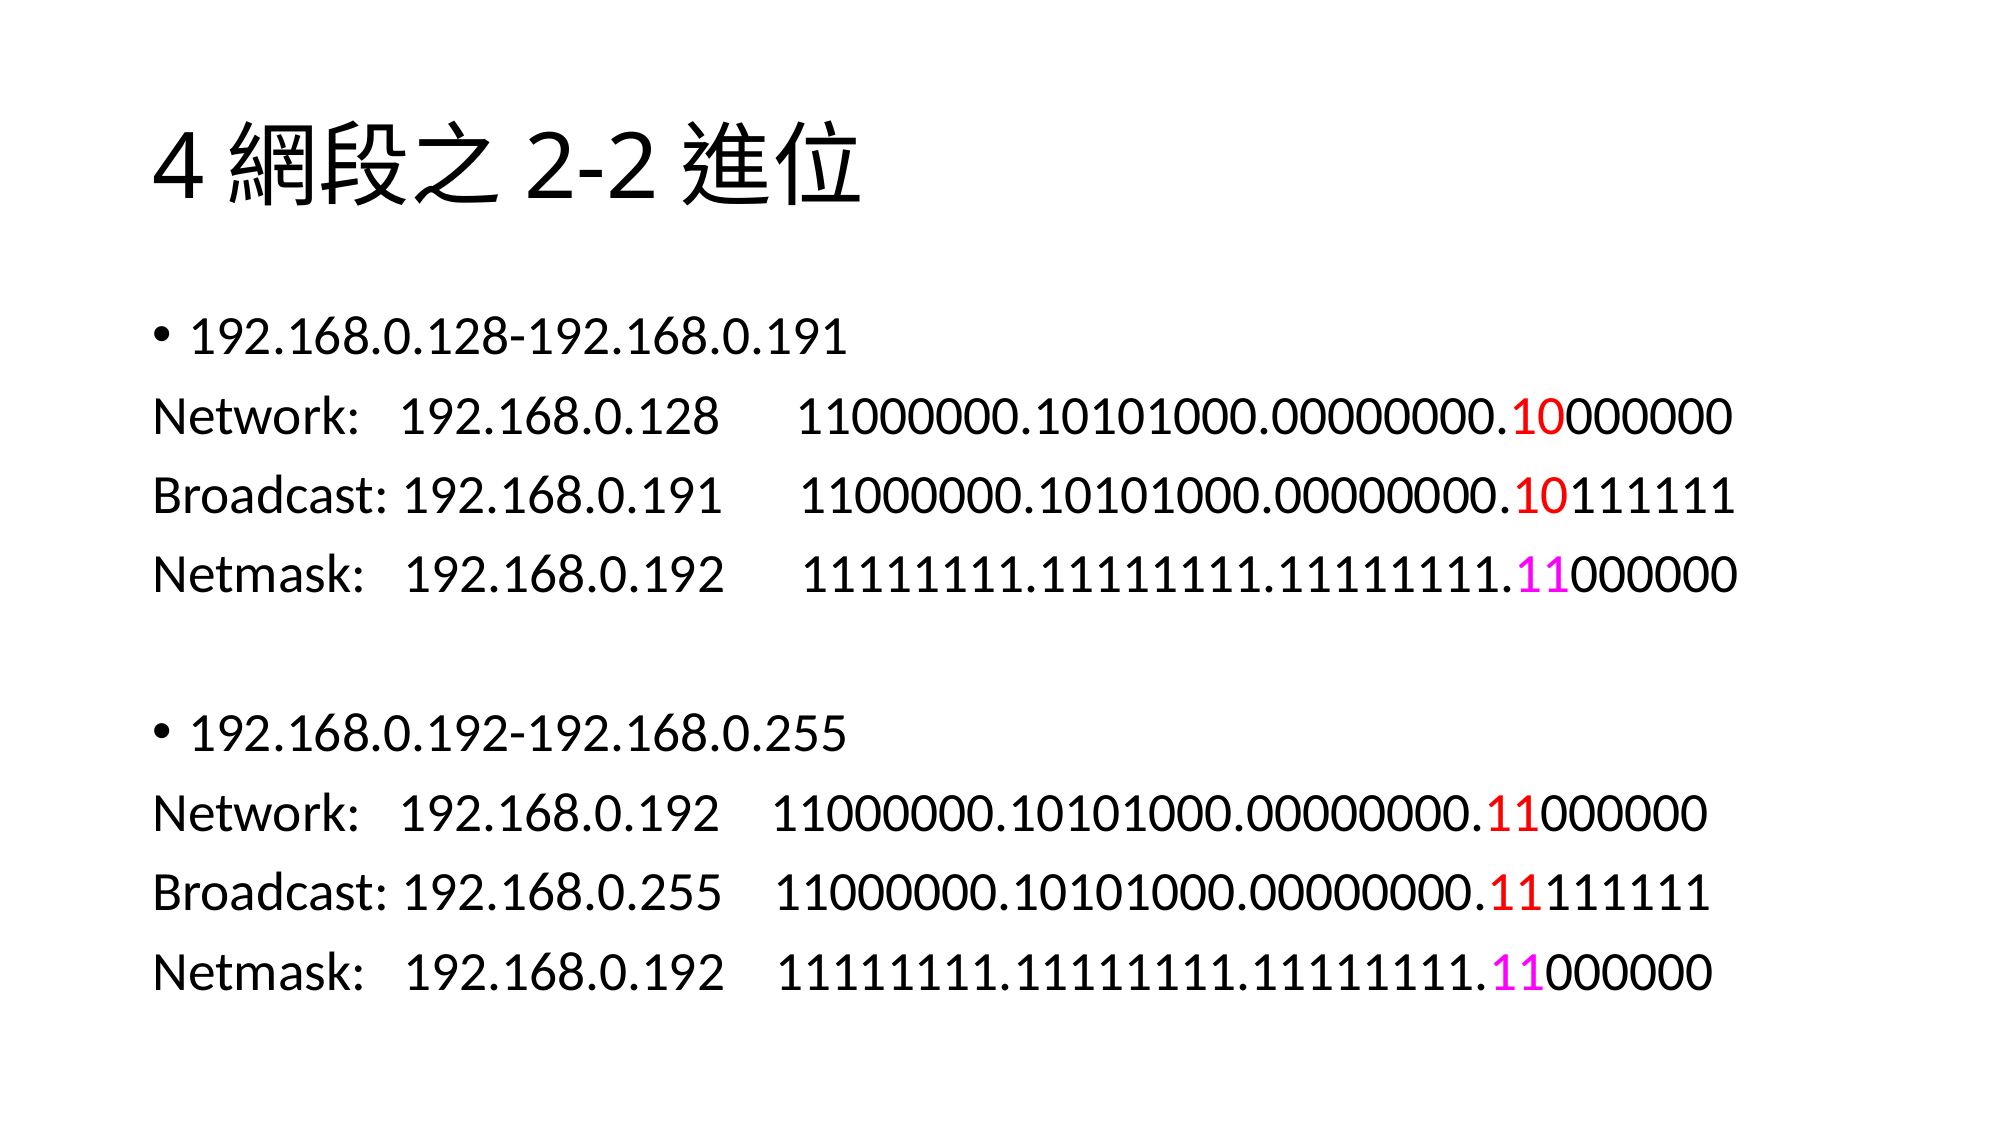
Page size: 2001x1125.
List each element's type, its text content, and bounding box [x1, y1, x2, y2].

list 192.168.0.128-192.168.0.191 Network: 192.168.0.128 11000000.10101000.00000000.10000000 Broadcast: 192.168.0.191 11000000.10101000.00000000.10111111 Netmask: 192.168.0.192 11111111.11111111.11111111.11000000 192.168.0.192-192.168.0.255 Network: 192.168.0.192 11000000.10101000.00000000.11000000 Broadcast: 192.168.0.255 11000000.10101000.00000000.11111111 Netmask: 192.168.0.192 11111111.11111111.11111111.11000000 [137, 299, 1863, 1014]
title 4網段之2-2進位 [137, 59, 1863, 278]
